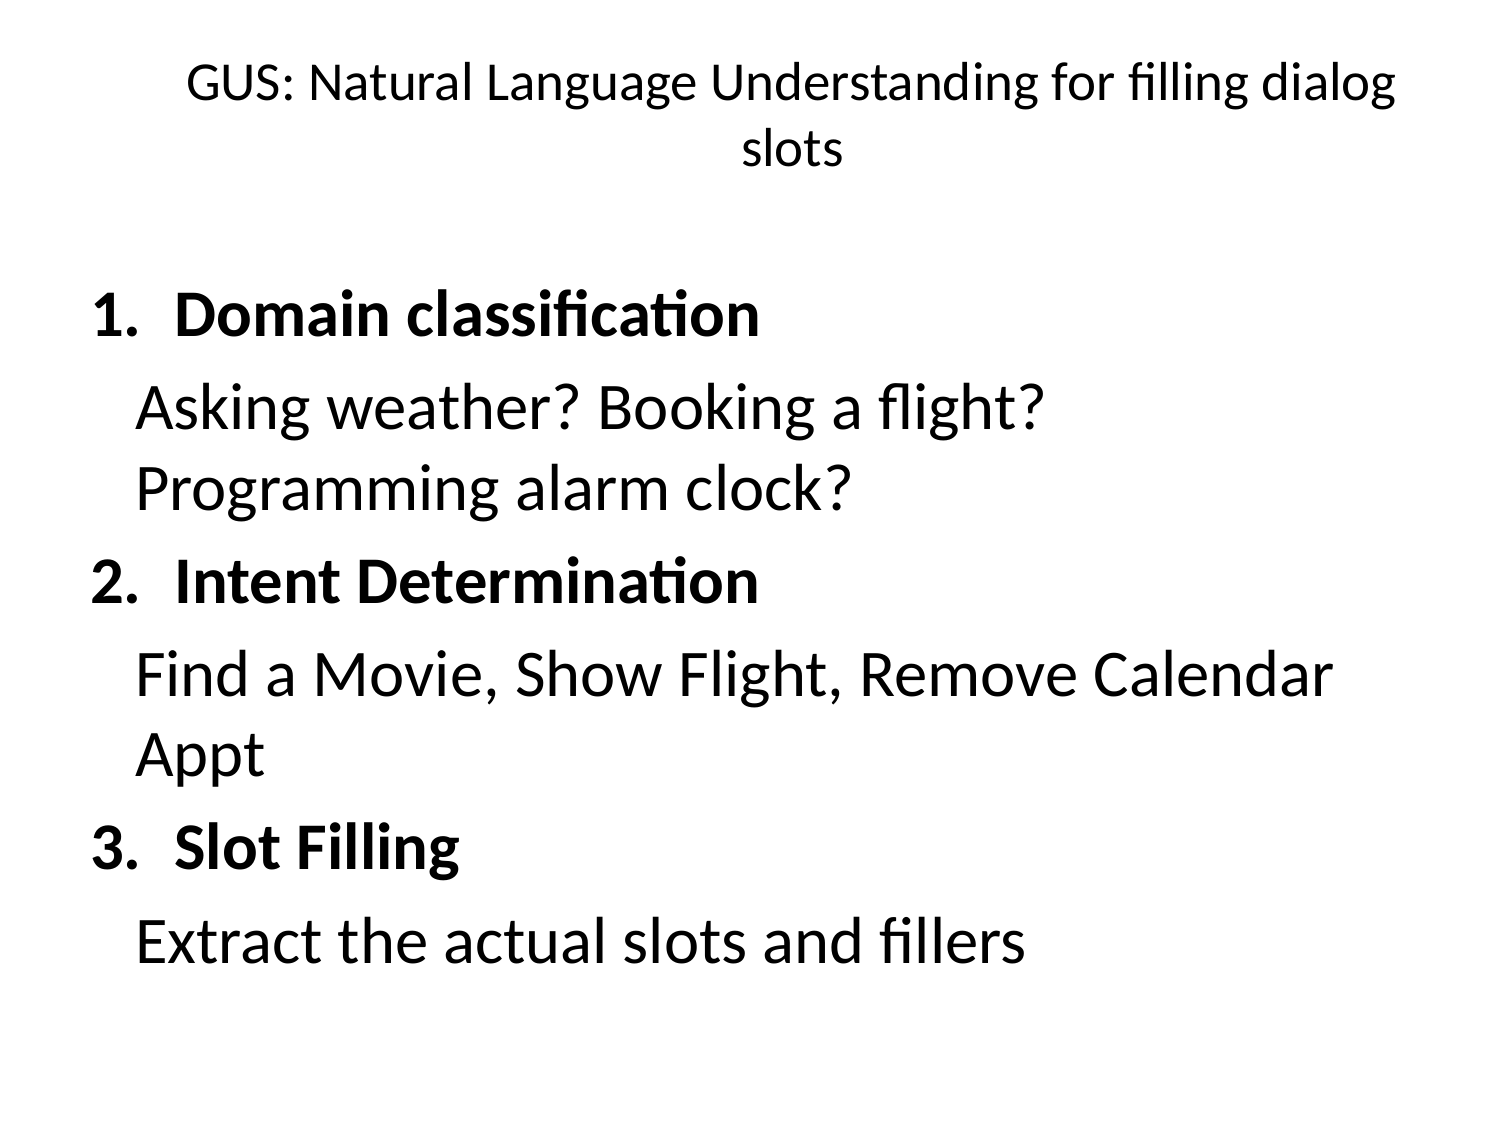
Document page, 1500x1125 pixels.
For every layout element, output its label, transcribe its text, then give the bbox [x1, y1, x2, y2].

list Domain classification Asking weather? Booking a flight? Programming alarm clock? Intent Determination Find a Movie, Show Flight, Remove Calendar Appt Slot Filling Extract the actual slots and fillers [75, 262, 1425, 1005]
title GUS: Natural Language Understanding for filling dialog slots [135, 37, 1450, 187]
